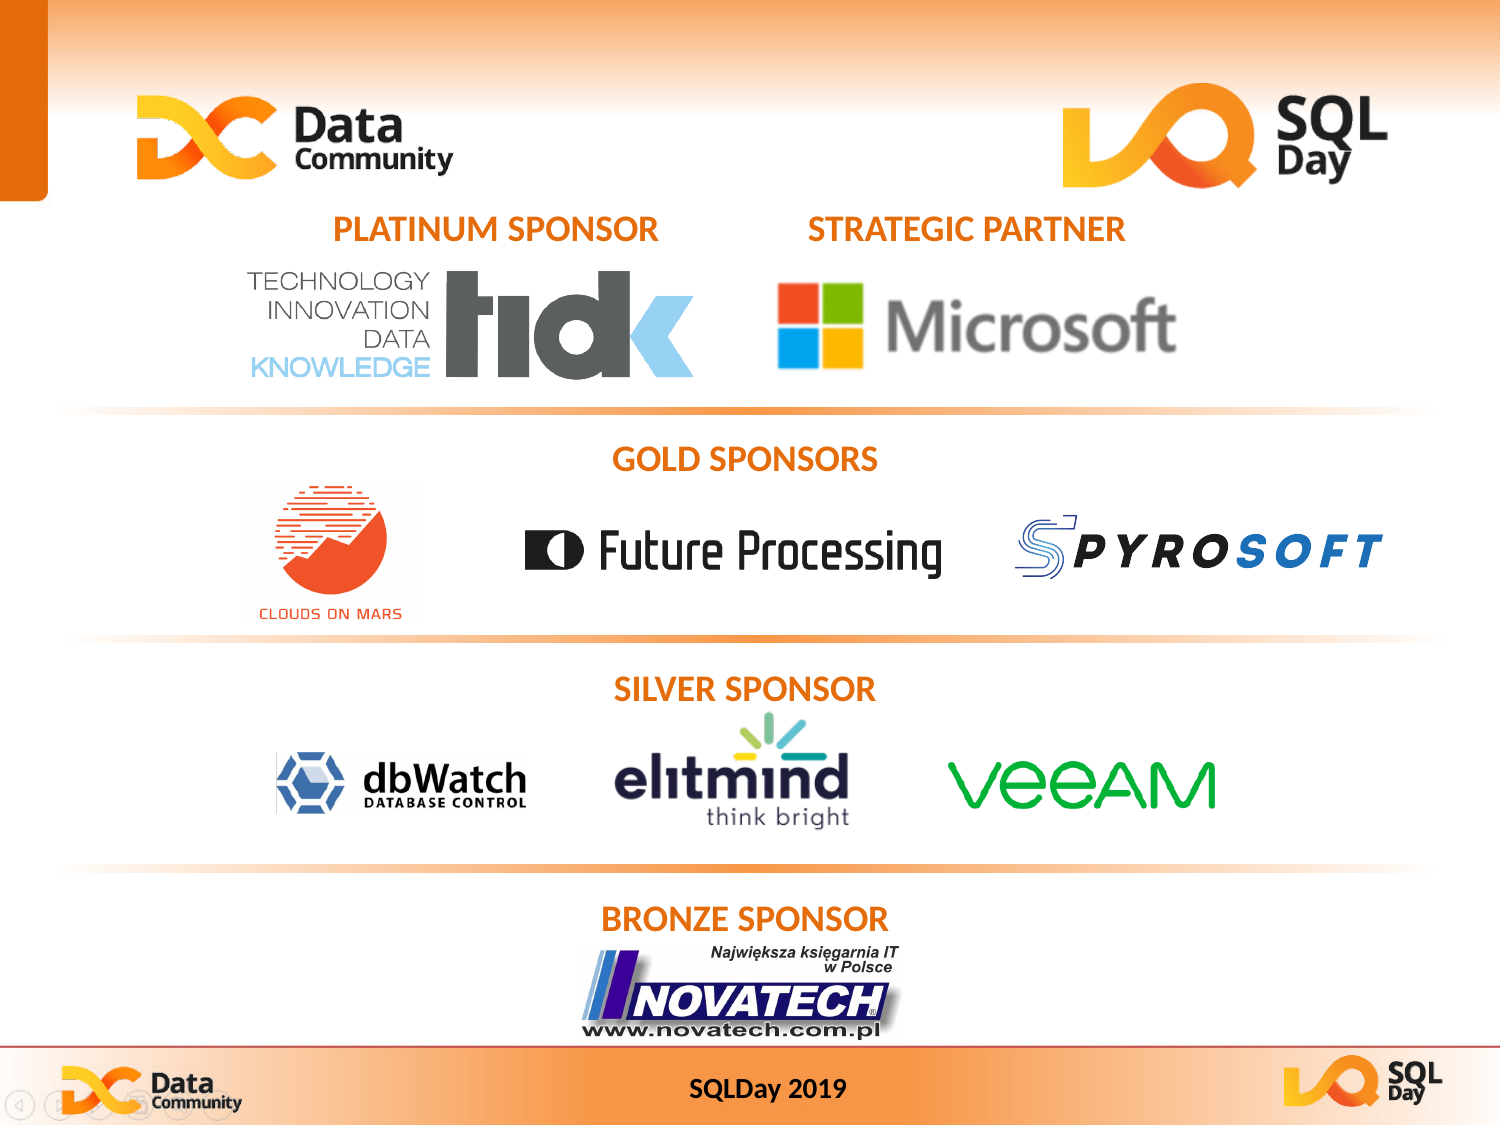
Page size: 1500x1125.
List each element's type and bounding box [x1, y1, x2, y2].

picture [0, 0, 1500, 1125]
text_box [52, 195, 1449, 954]
